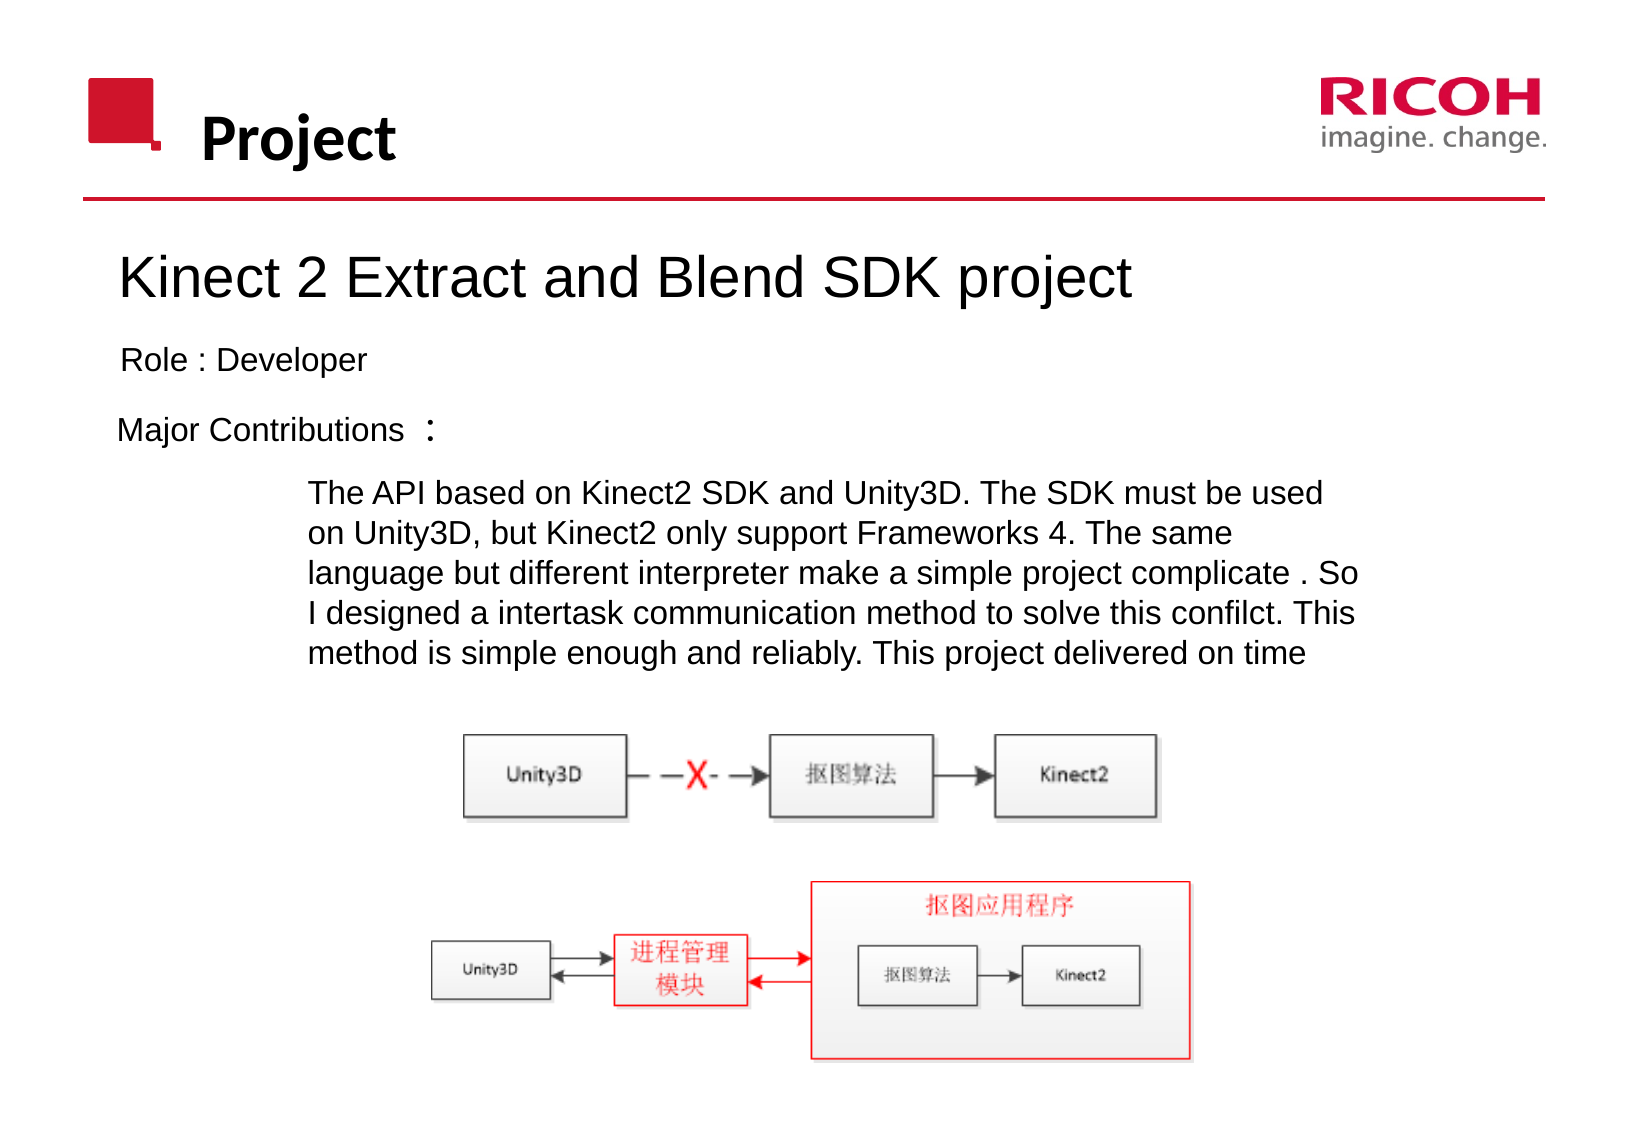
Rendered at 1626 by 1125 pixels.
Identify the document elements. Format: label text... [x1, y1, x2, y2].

title Project [186, 86, 1195, 192]
picture [1321, 77, 1546, 153]
text_box Kinect 2 Extract and Blend SDK project [103, 231, 1274, 317]
text_box Major Contributions ： [101, 400, 471, 456]
picture [430, 881, 1194, 1063]
text_box The API based on Kinect2 SDK and Unity3D. The SDK must be used on Unity3D, but Kinect2 only support Frameworks 4. The same language but different interpreter make a simple project complicate . So I designed a intertask communication method to solve this confilct. This method is simple enough and reliably. This project delivered on time [292, 464, 1380, 679]
picture [463, 734, 1162, 823]
text_box Role : Developer [105, 331, 383, 400]
